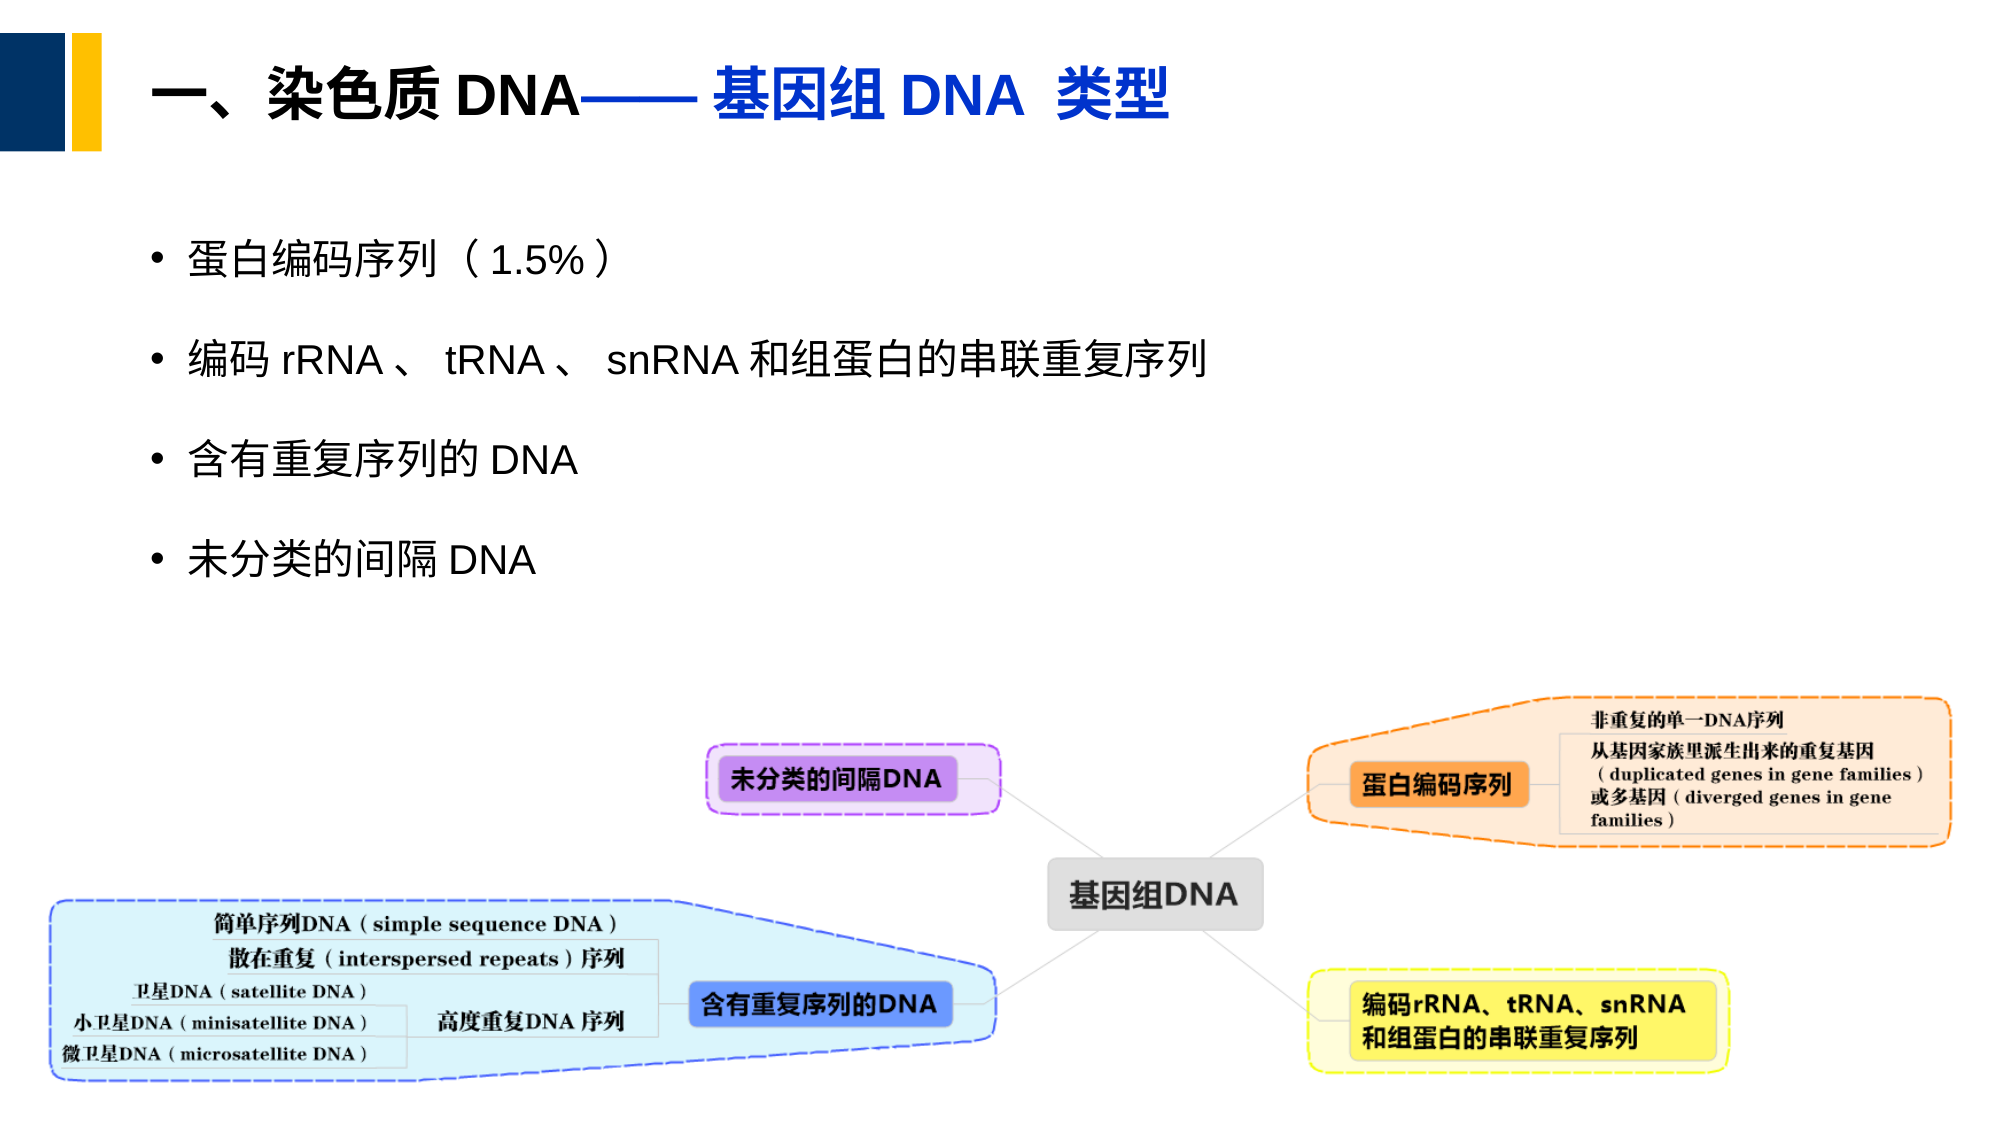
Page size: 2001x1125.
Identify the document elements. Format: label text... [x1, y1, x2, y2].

picture [5, 652, 1995, 1125]
list 蛋白编码序列（1.5%） 编码rRNA、tRNA、snRNA和组蛋白的串联重复序列 含有重复序列的DNA 未分类的间隔DNA [135, 200, 1950, 652]
title 一、染色质DNA——基因组DNA 类型 [135, 33, 1950, 152]
